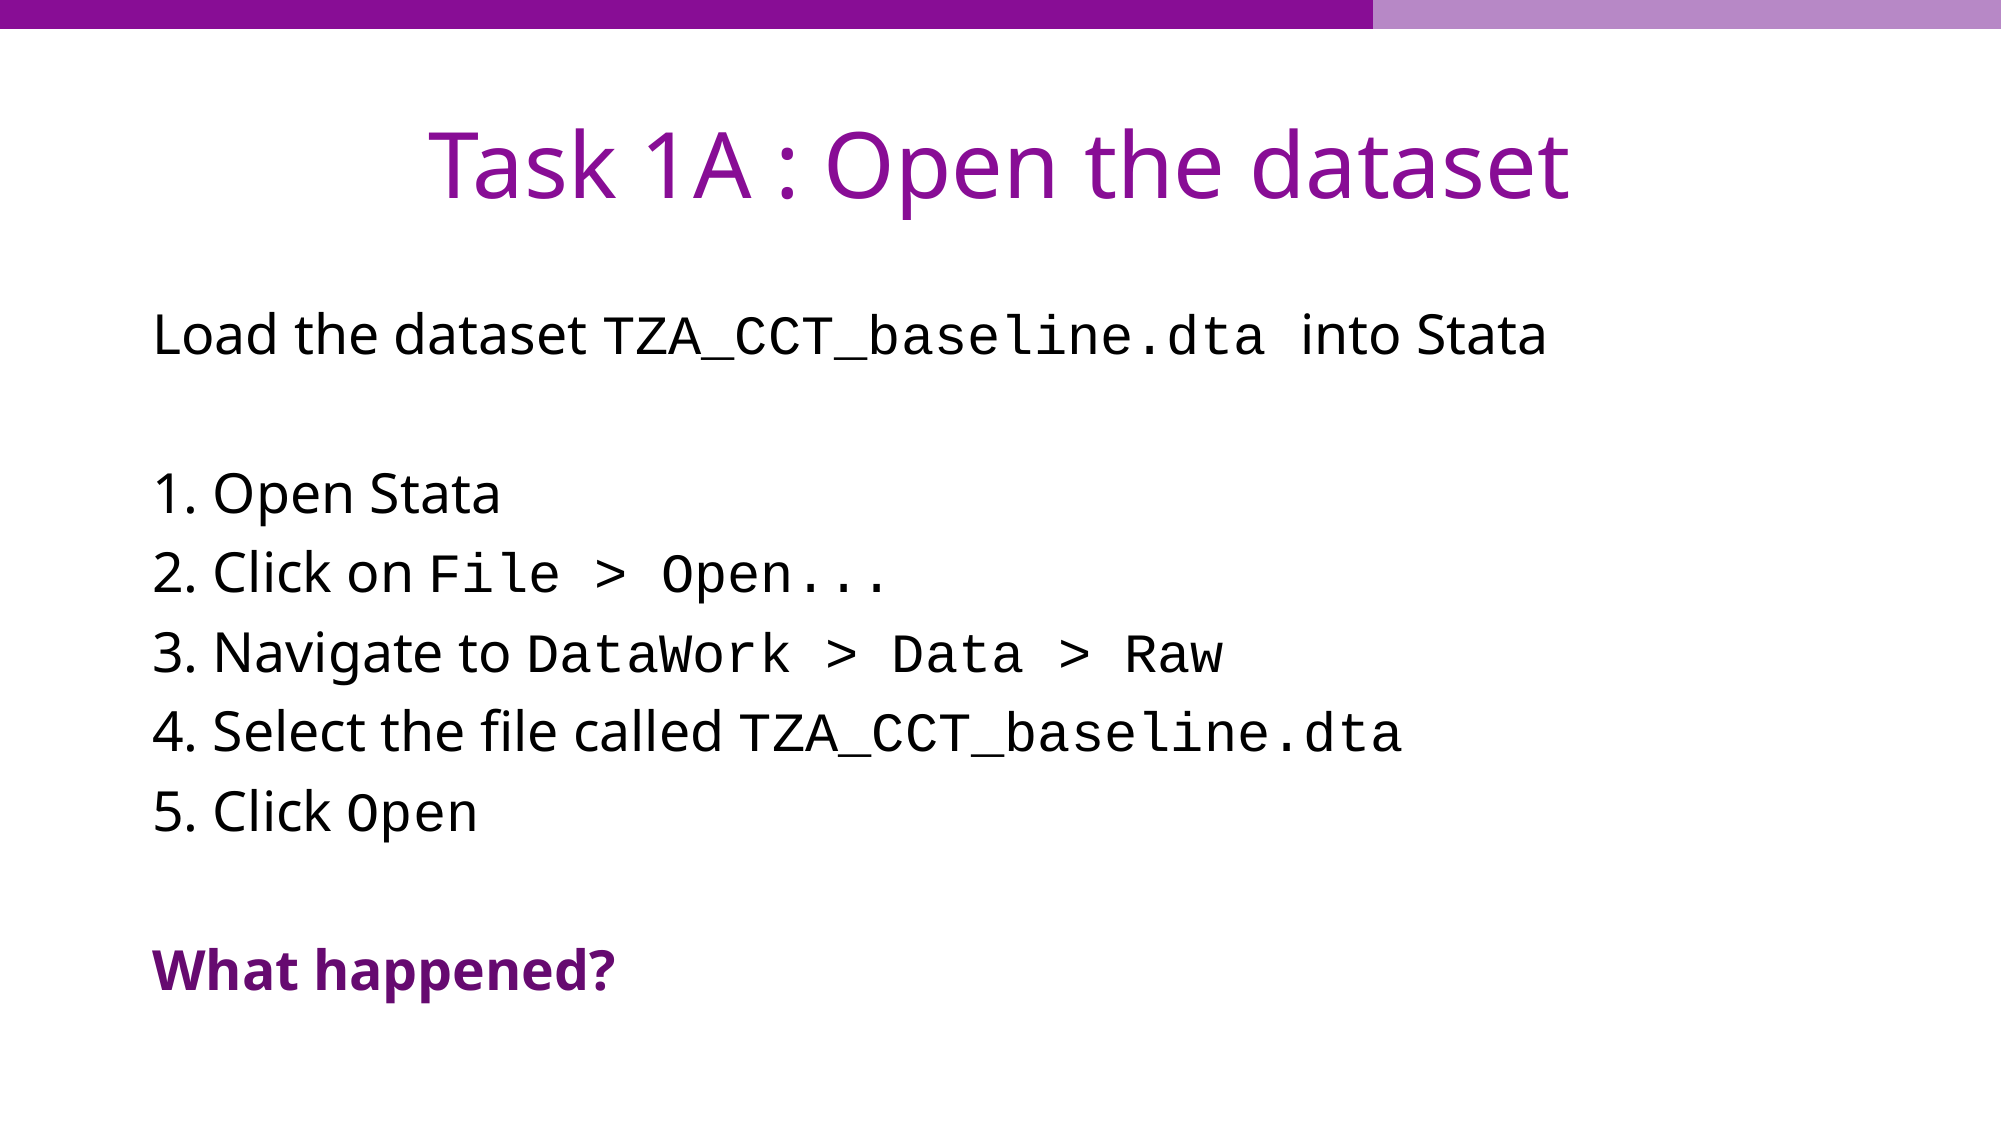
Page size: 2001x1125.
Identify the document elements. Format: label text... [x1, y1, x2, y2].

title Task 1A : Open the dataset [137, 59, 1863, 278]
list Load the dataset TZA_CCT_baseline.dta into Stata 1. Open Stata 2. Click on File > Open... 3. Navigate to DataWork > Data > Raw 4. Select the file called TZA_CCT_baseline.dta 5. Click Open What happened? [137, 299, 1863, 1014]
